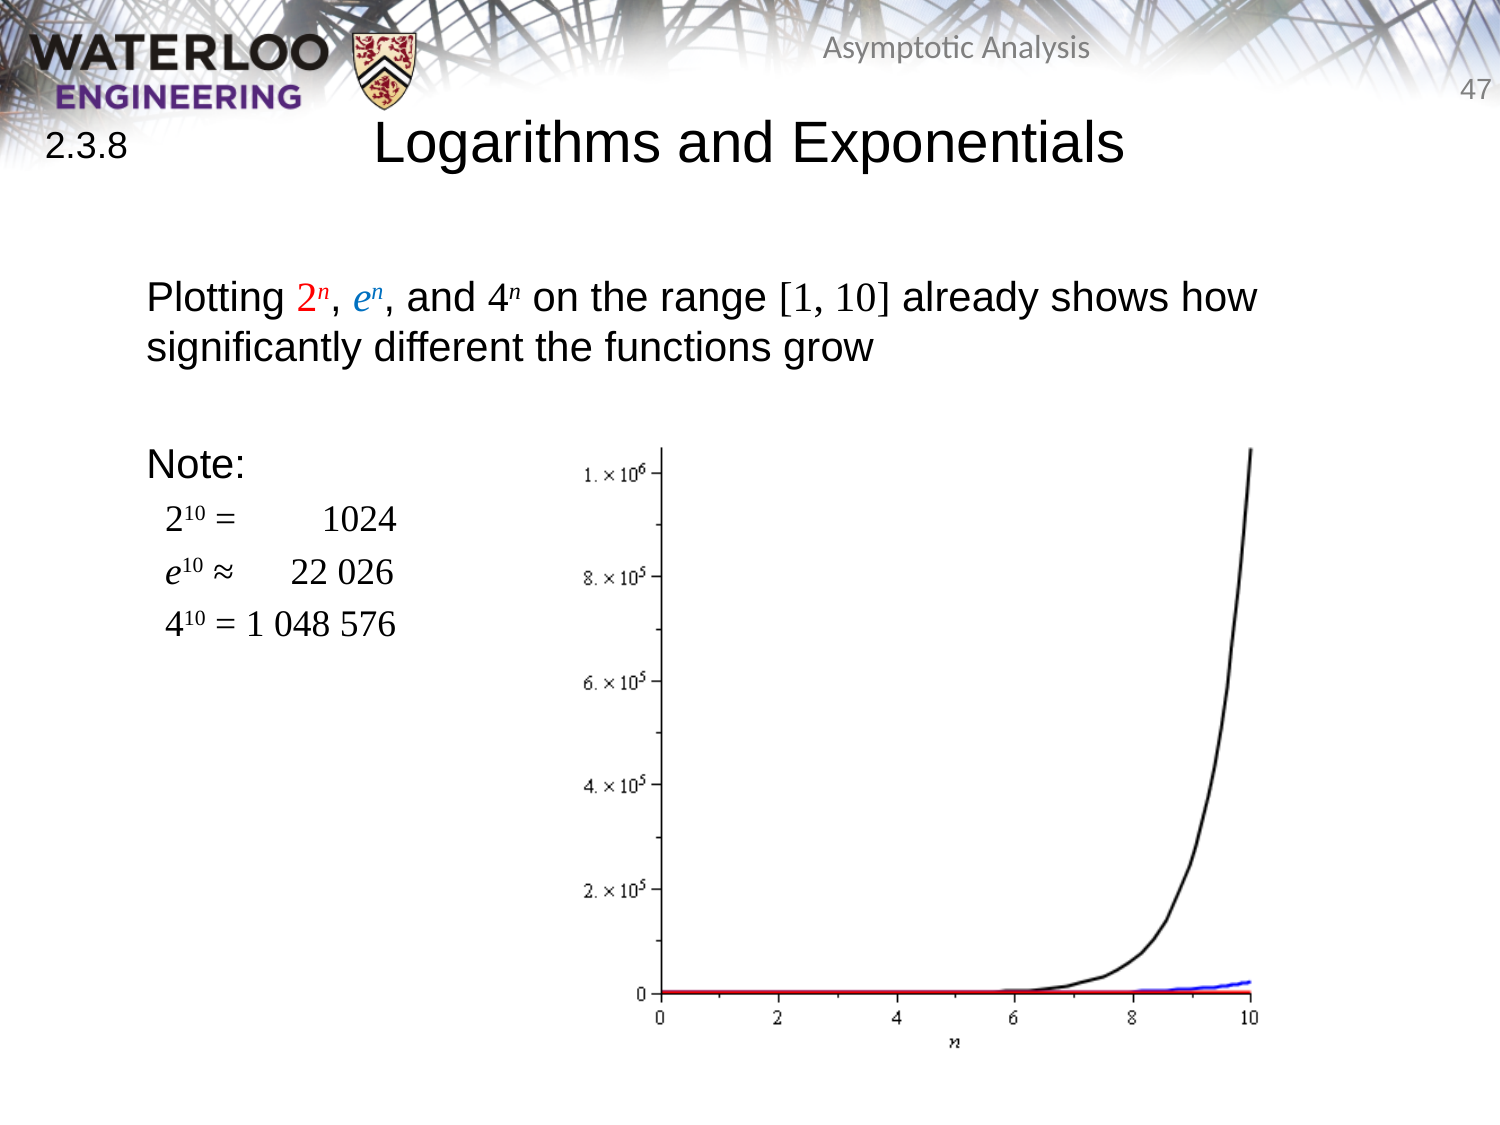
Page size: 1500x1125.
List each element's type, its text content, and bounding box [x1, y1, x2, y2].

text_box 2.3.8 [30, 113, 144, 174]
list Plotting 2n, en, and 4n on the range [1, 10] already shows how significantly different the functions grow Note: 210 = 1024 e10 ≈ 22 026 410 = 1 048 576 [74, 262, 1426, 1006]
picture [0, 0, 1500, 1125]
title Logarithms and Exponentials [74, 44, 1426, 233]
